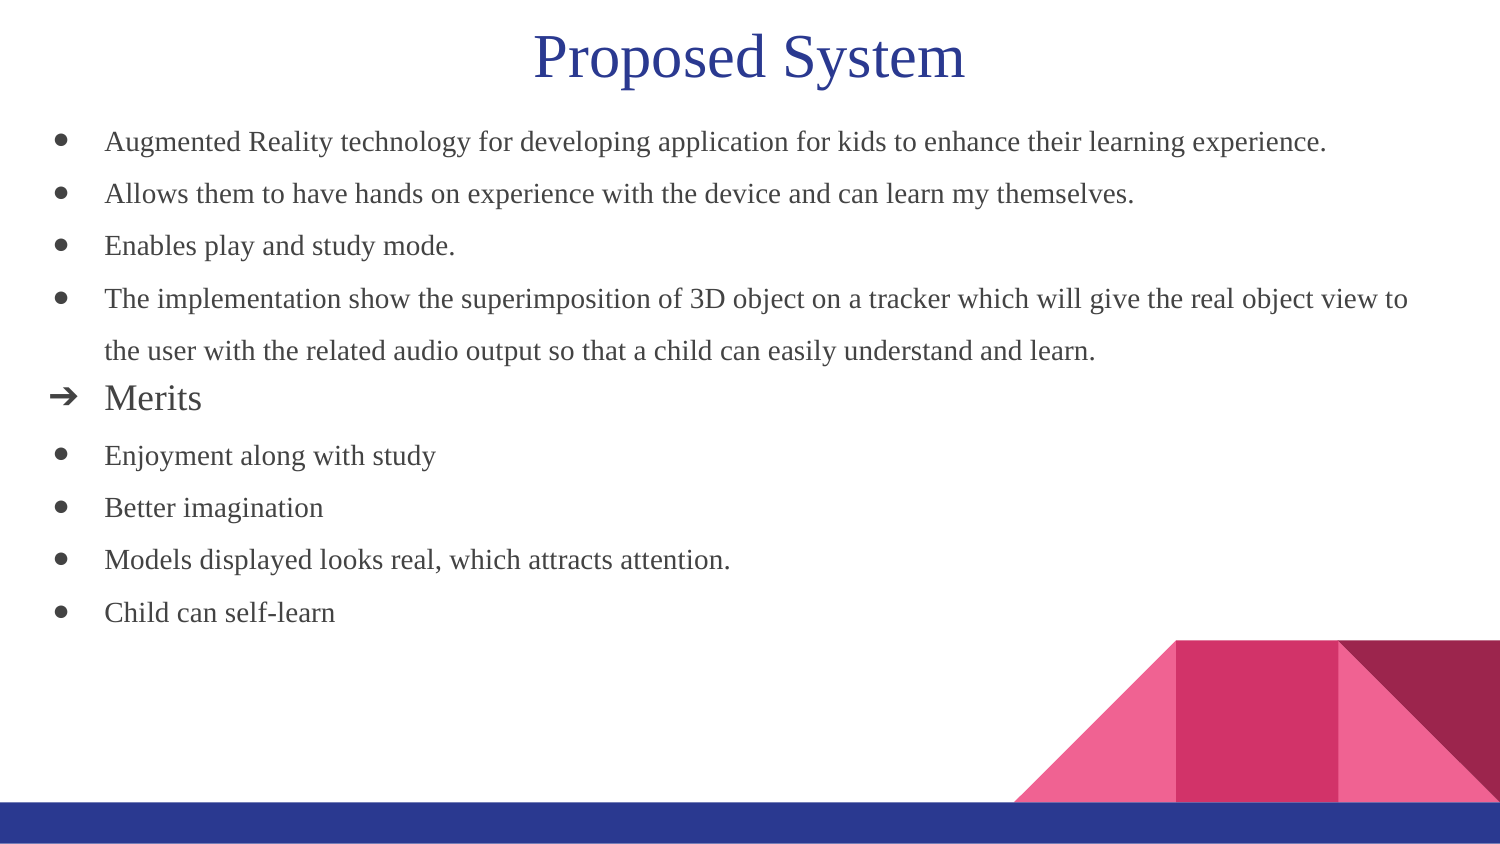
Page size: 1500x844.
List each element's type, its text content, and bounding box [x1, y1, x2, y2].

title Proposed System [51, 0, 1449, 89]
list Augmented Reality technology for developing application for kids to enhance their learning experience. Allows them to have hands on experience with the device and can learn my themselves. Enables play and study mode. The implementation show the superimposition of 3D object on a tracker which will give the real object view to the user with the related audio output so that a child can easily understand and learn. Merits Enjoyment along with study Better imagination Models displayed looks real, which attracts attention. Child can self-learn [14, 89, 1449, 779]
